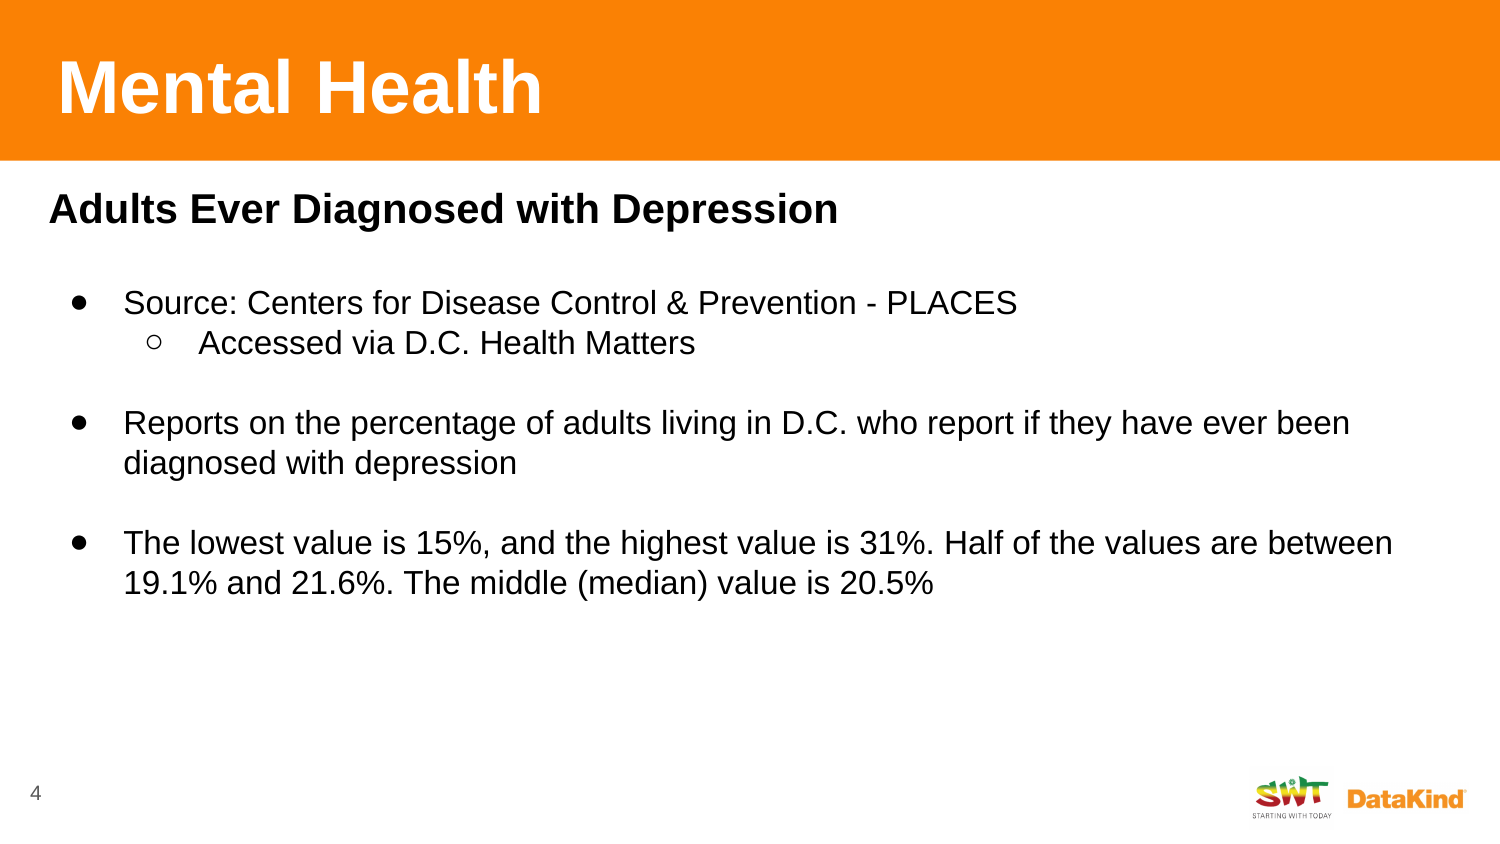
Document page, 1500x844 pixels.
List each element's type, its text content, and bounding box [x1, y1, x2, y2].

picture [1343, 781, 1469, 815]
slide_number ‹#› [15, 759, 106, 824]
text_box Adults Ever Diagnosed with Depression Source: Centers for Disease Control & Prevention - PLACES Accessed via D.C. Health Matters Reports on the percentage of adults living in D.C. who report if they have ever been diagnosed with depression The lowest value is 15%, and the highest value is 31%. Half of the values are between 19.1% and 21.6%. The middle (median) value is 20.5% [33, 166, 1467, 729]
picture [1248, 766, 1335, 830]
title [0, 0, 1500, 161]
text_box Mental Health [42, 23, 826, 144]
